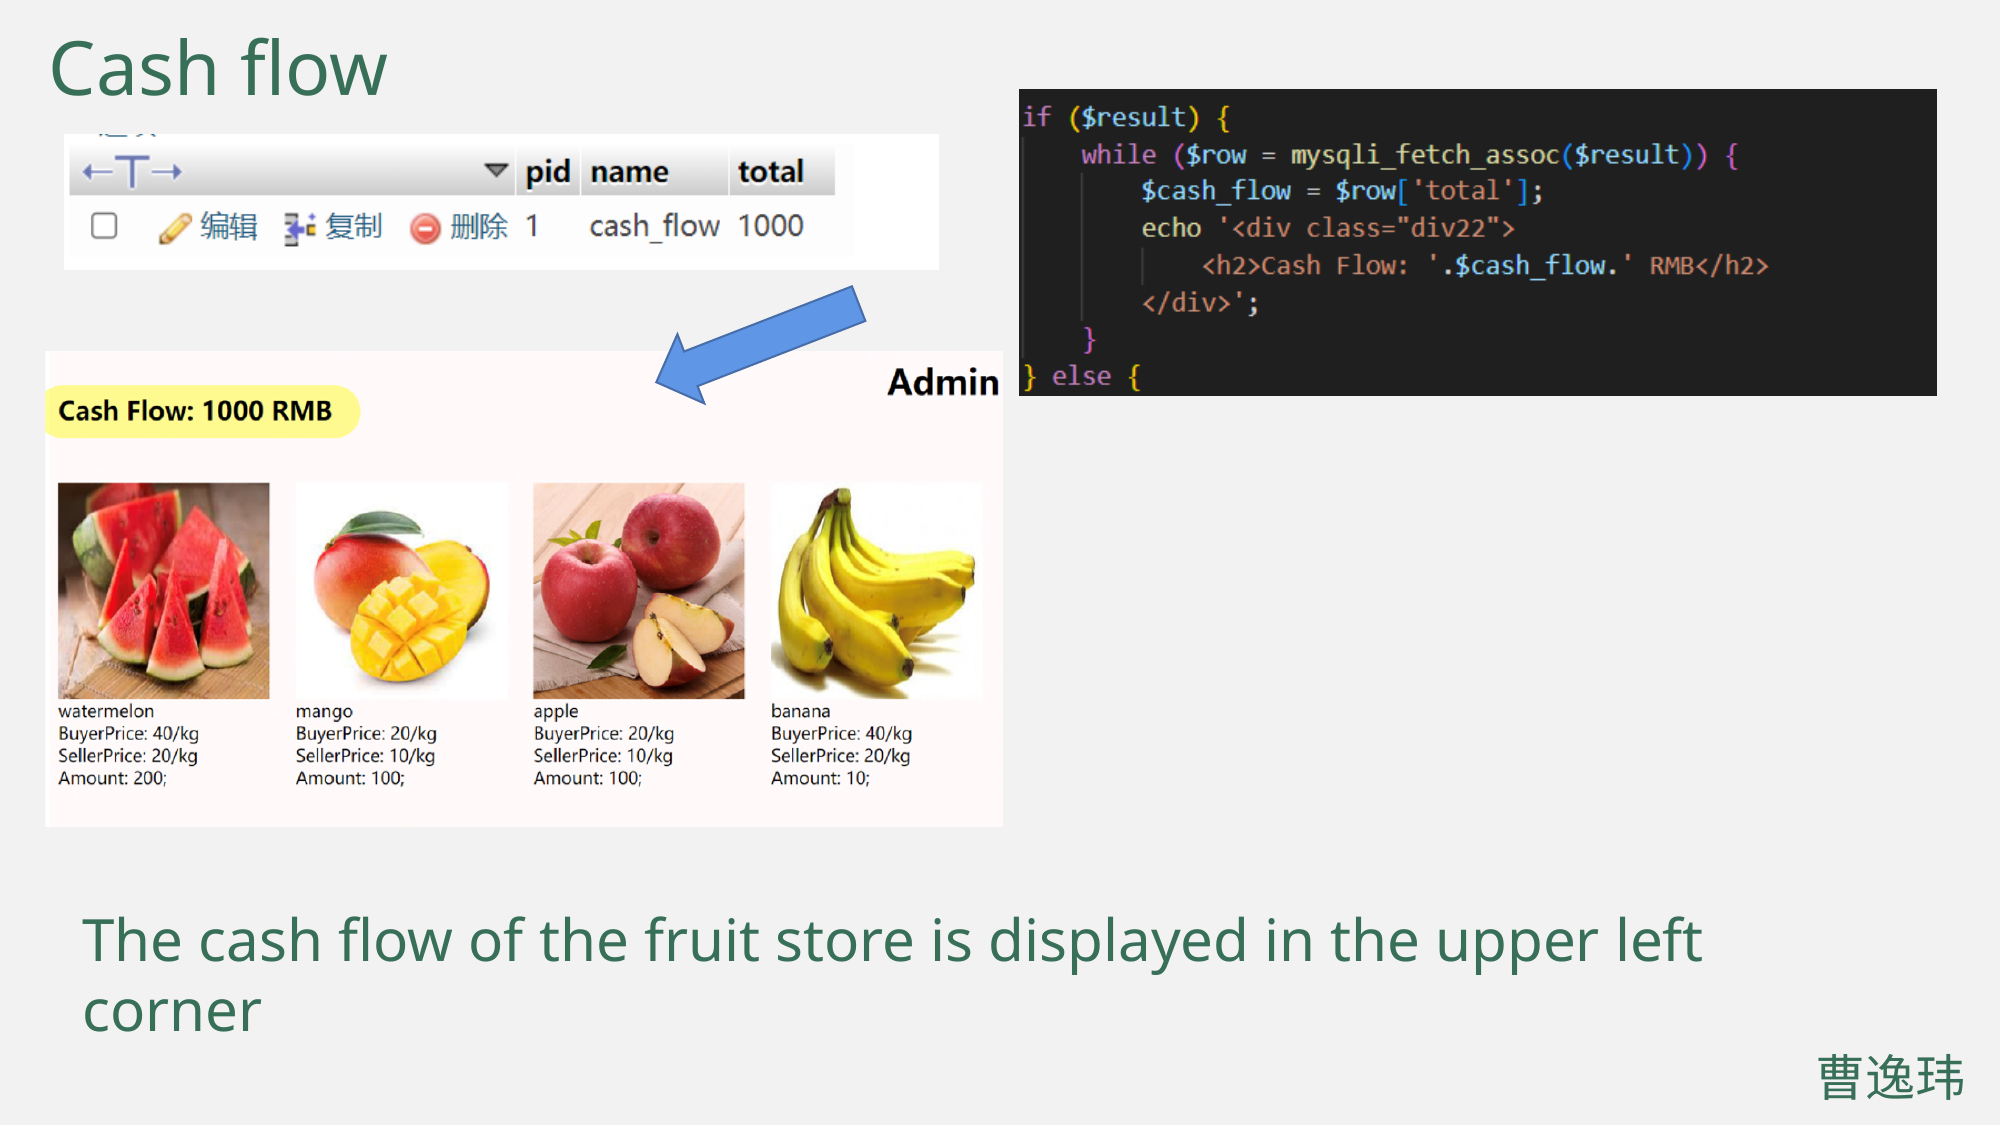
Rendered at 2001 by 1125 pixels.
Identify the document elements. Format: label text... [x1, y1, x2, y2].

picture [45, 351, 1003, 827]
picture [64, 134, 940, 270]
text_box The cash flow of the fruit store is displayed in the upper left corner [67, 895, 1842, 1051]
text_box Cash flow [14, 13, 939, 118]
picture [1019, 89, 1937, 396]
text_box [668, 285, 867, 351]
text_box 曹逸玮 [1801, 1038, 1981, 1114]
